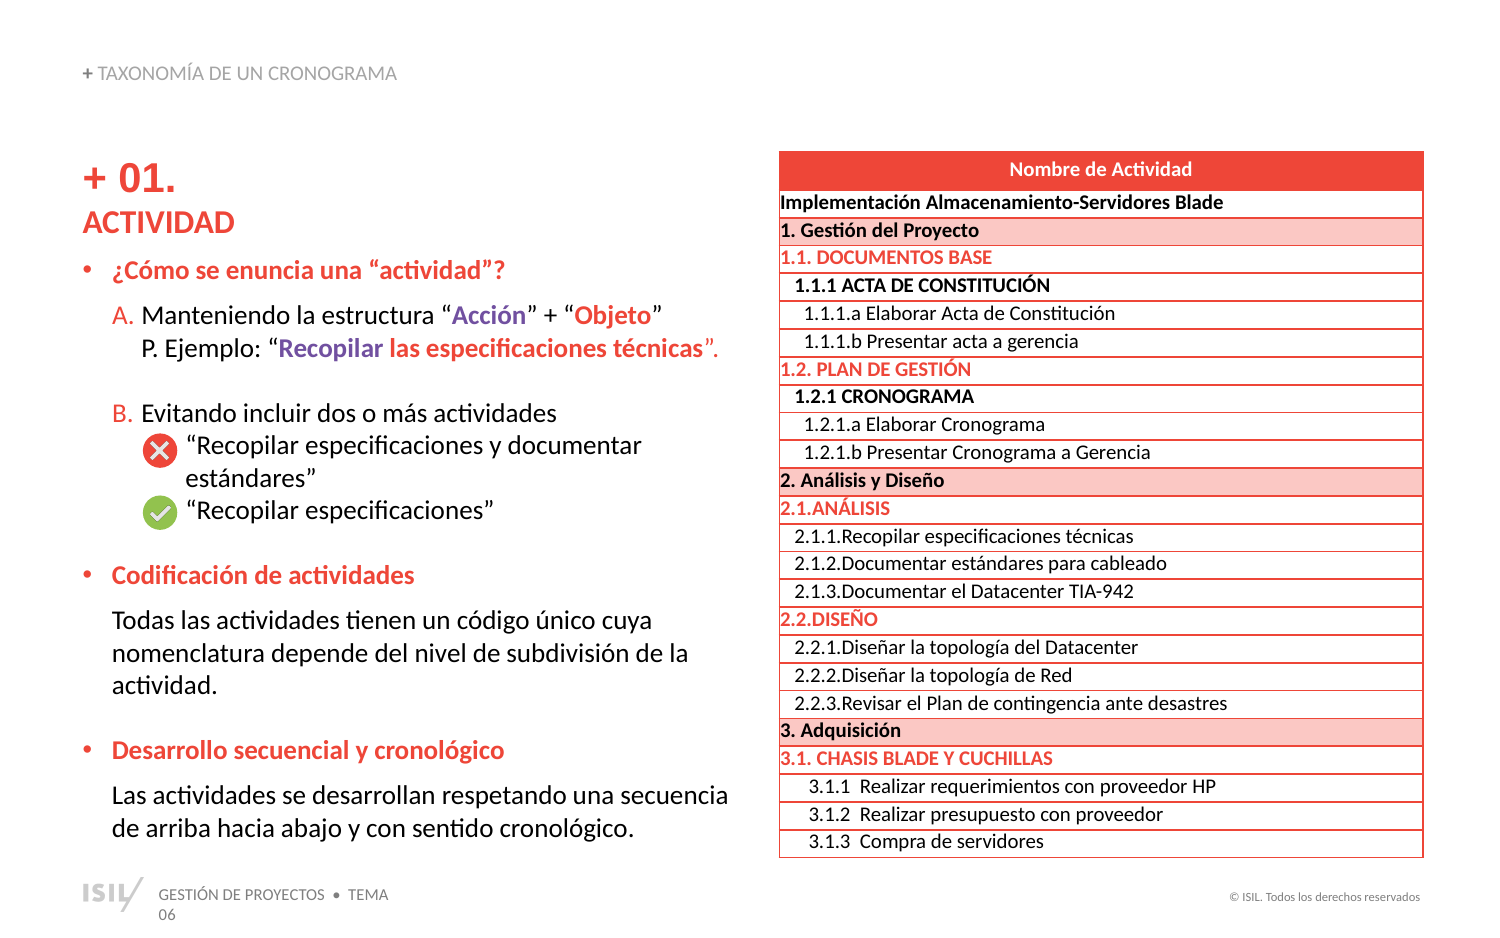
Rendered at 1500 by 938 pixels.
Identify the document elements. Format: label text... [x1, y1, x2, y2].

table_cell 2.2.DISEÑO [780, 608, 1422, 634]
table_cell 3.1.1 Realizar requerimientos con proveedor HP [780, 775, 1422, 801]
table_cell 2.1.3.Documentar el Datacenter TIA-942 [780, 580, 1422, 606]
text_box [142, 495, 178, 531]
table_cell 2.2.3.Revisar el Plan de contingencia ante desastres [780, 691, 1422, 718]
table_cell 1.2.1 CRONOGRAMA [780, 386, 1422, 412]
text_box + TAXONOMÍA DE UN CRONOGRAMA [82, 61, 482, 85]
table_cell 1. Gestión del Proyecto [780, 219, 1422, 245]
table_cell 3. Adquisición [780, 719, 1422, 745]
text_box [142, 433, 178, 469]
table_cell 3.1.2 Realizar presupuesto con proveedor [780, 803, 1422, 829]
table_cell 2.1.ANÁLISIS [780, 497, 1422, 523]
text_box + 01. ACTIVIDAD ¿Cómo se enuncia una “actividad”? Manteniendo la estructura “Acción” + “Objeto” P. Ejemplo: “Recopilar las especificaciones técnicas”. Evitando incluir dos o más actividades “Recopilar especificaciones y documentar estándares” “Recopilar especificaciones” Codificación de actividades Todas las actividades tienen un código único cuya nomenclatura depende del nivel de subdivisión de la actividad. Desarrollo secuencial y cronológico Las actividades se desarrollan respetando una secuencia de arriba hacia abajo y con sentido cronológico. [82, 150, 743, 843]
table_cell 1.1. DOCUMENTOS BASE [780, 246, 1422, 272]
table_cell 3.1. CHASIS BLADE Y CUCHILLAS [780, 747, 1422, 773]
table_cell 1.1.1.a Elaborar Acta de Constitución [780, 302, 1422, 328]
table_cell 1.2.1.a Elaborar Cronograma [780, 413, 1422, 439]
table_cell 1.2. PLAN DE GESTIÓN [780, 358, 1422, 384]
table_cell 1.1.1 ACTA DE CONSTITUCIÓN [780, 274, 1422, 300]
table_cell 2.2.2.Diseñar la topología de Red [780, 664, 1422, 690]
table_cell 2.1.2.Documentar estándares para cableado [780, 552, 1422, 578]
table_cell 2.2.1.Diseñar la topología del Datacenter [780, 636, 1422, 662]
table_cell 3.1.3 Compra de servidores [780, 831, 1422, 857]
table_cell Implementación Almacenamiento-Servidores Blade [780, 191, 1422, 217]
table_cell 2. Análisis y Diseño [780, 469, 1422, 495]
table_header Nombre de Actividad [780, 153, 1422, 189]
table_cell 1.2.1.b Presentar Cronograma a Gerencia [780, 441, 1422, 467]
table_cell 2.1.1.Recopilar especificaciones técnicas [780, 525, 1422, 551]
table_cell 1.1.1.b Presentar acta a gerencia [780, 330, 1422, 356]
